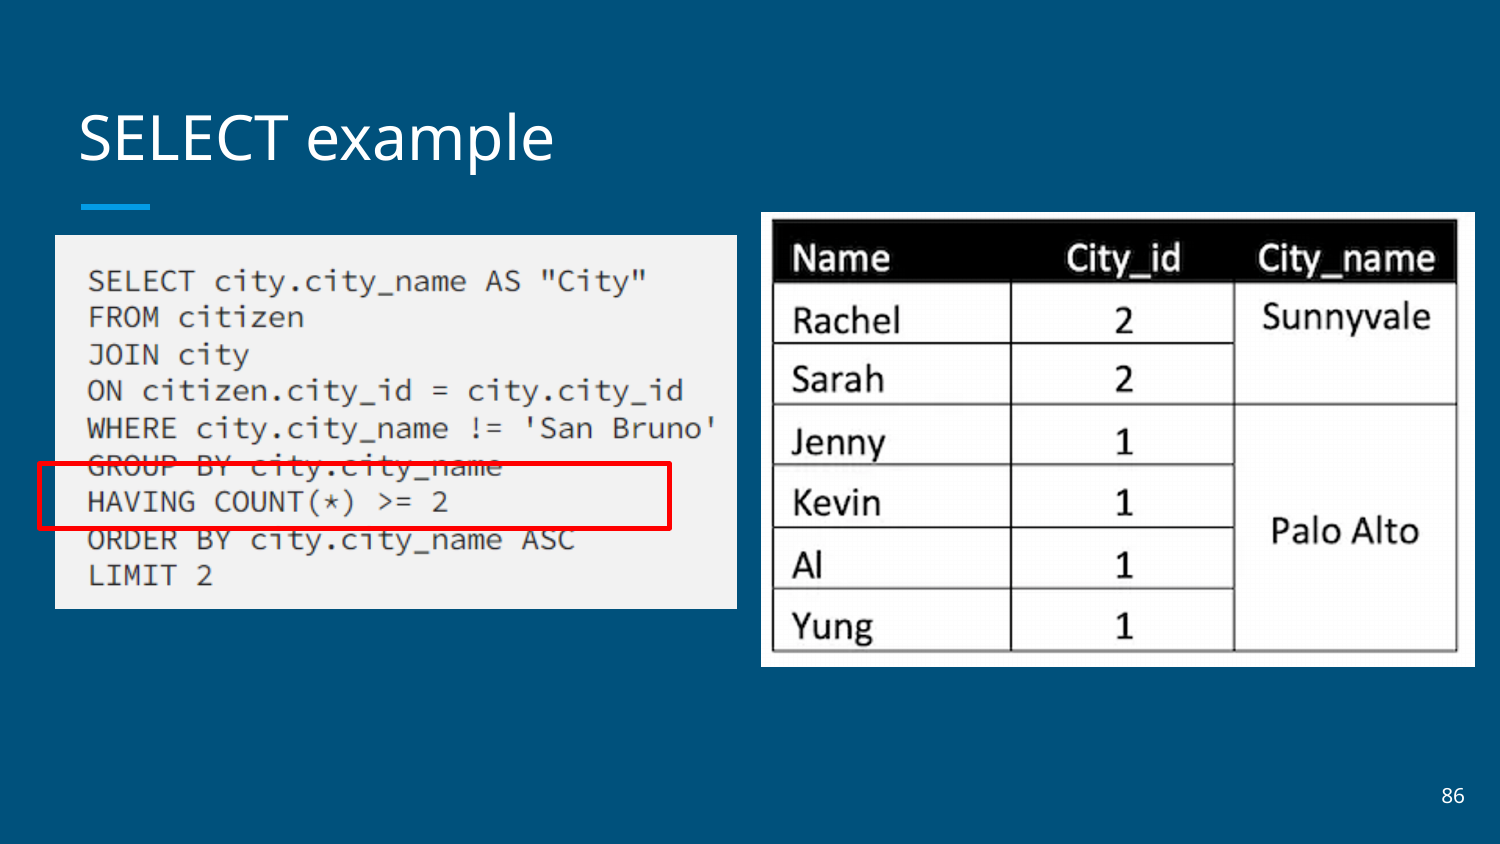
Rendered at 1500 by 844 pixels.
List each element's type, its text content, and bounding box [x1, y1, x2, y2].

picture [38, 462, 50, 530]
picture [762, 213, 1474, 666]
slide_number ‹#› [1389, 764, 1480, 830]
title SELECT example [63, 75, 1437, 188]
picture [54, 236, 736, 608]
text_box [39, 463, 50, 529]
